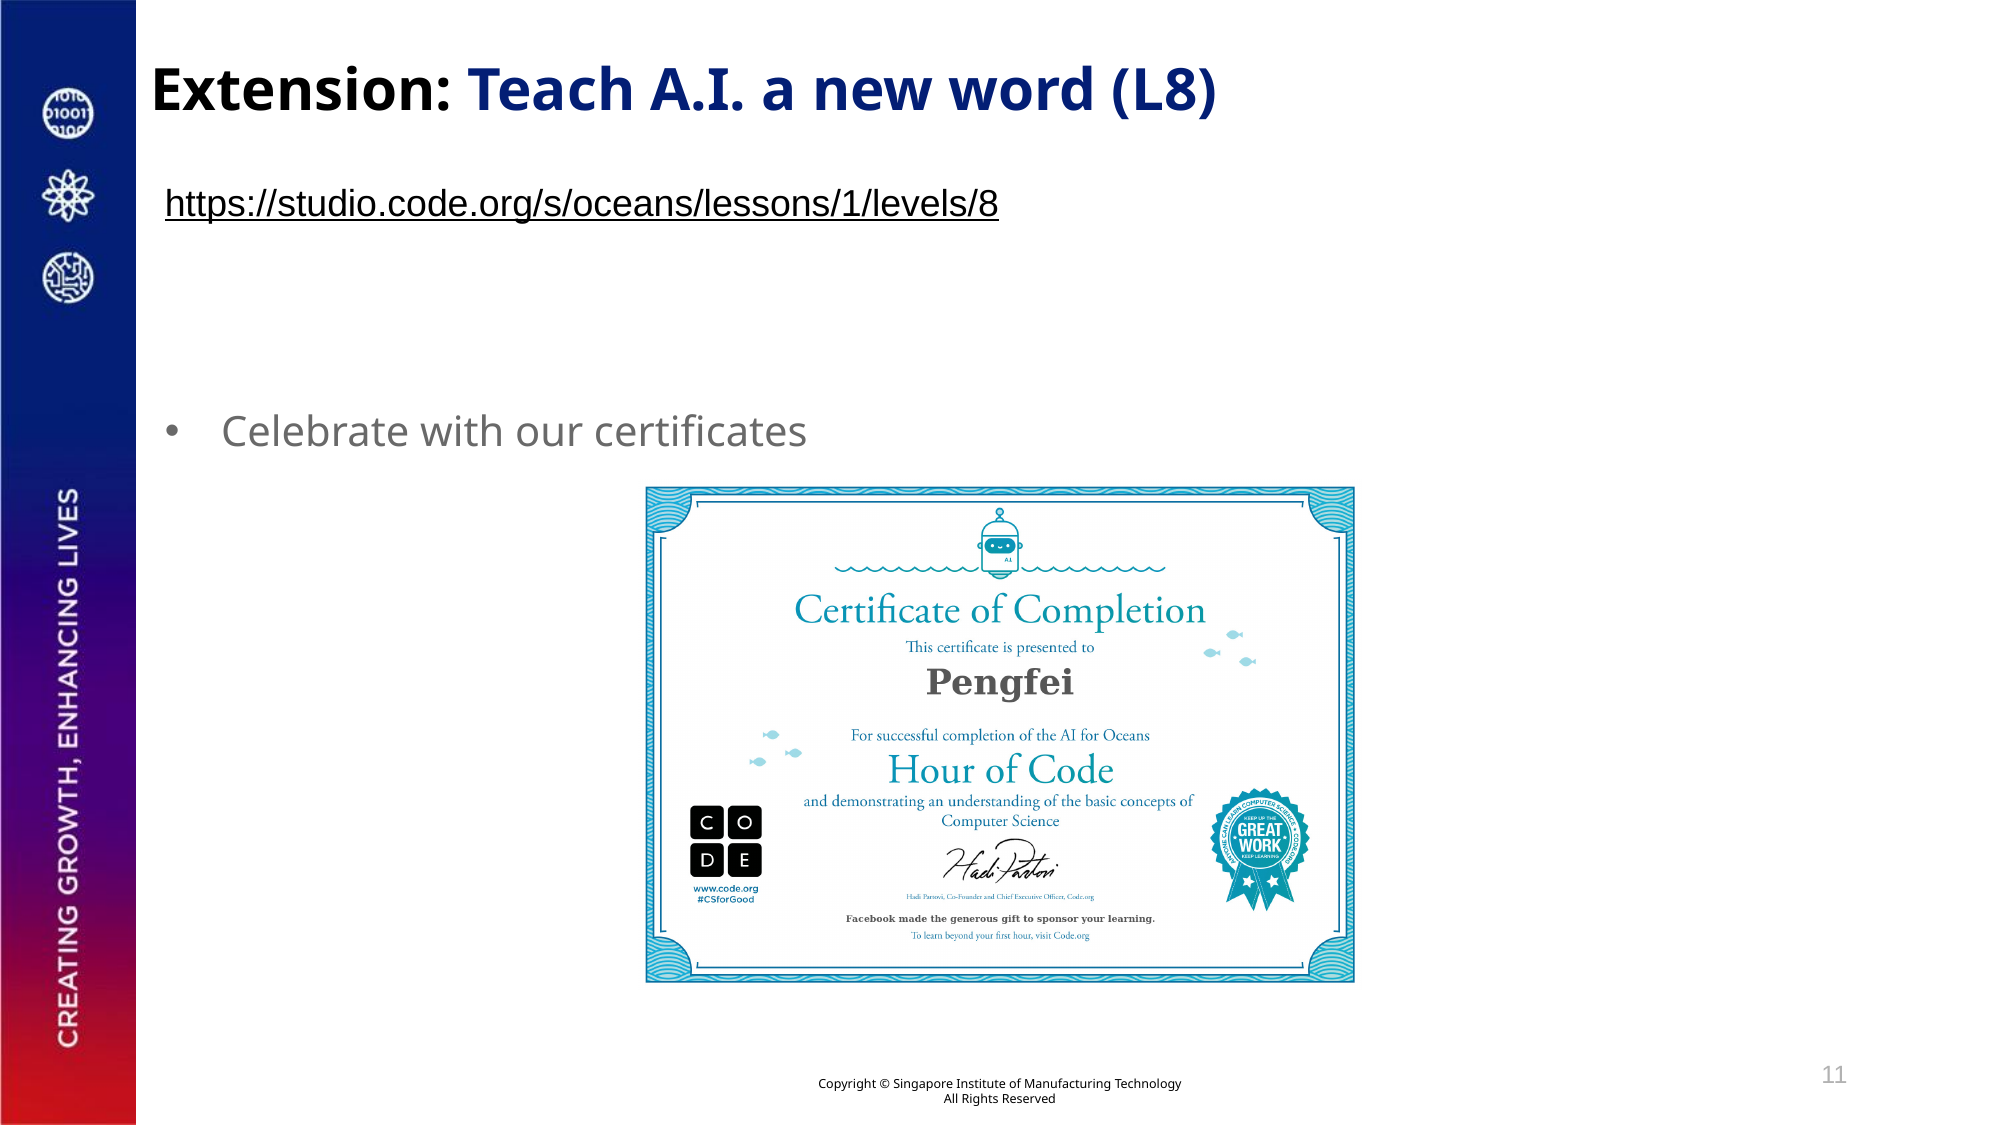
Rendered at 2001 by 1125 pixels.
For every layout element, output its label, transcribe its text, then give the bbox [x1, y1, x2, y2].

picture [637, 479, 1363, 990]
picture [0, 0, 136, 1125]
title Extension: Teach A.I. a new word (L8) [135, 30, 2000, 144]
text_box https://studio.code.org/s/oceans/lessons/1/levels/8 [150, 172, 1150, 232]
slide_number 11 [1412, 1043, 1863, 1104]
text_box Celebrate with our certificates [150, 372, 1926, 463]
